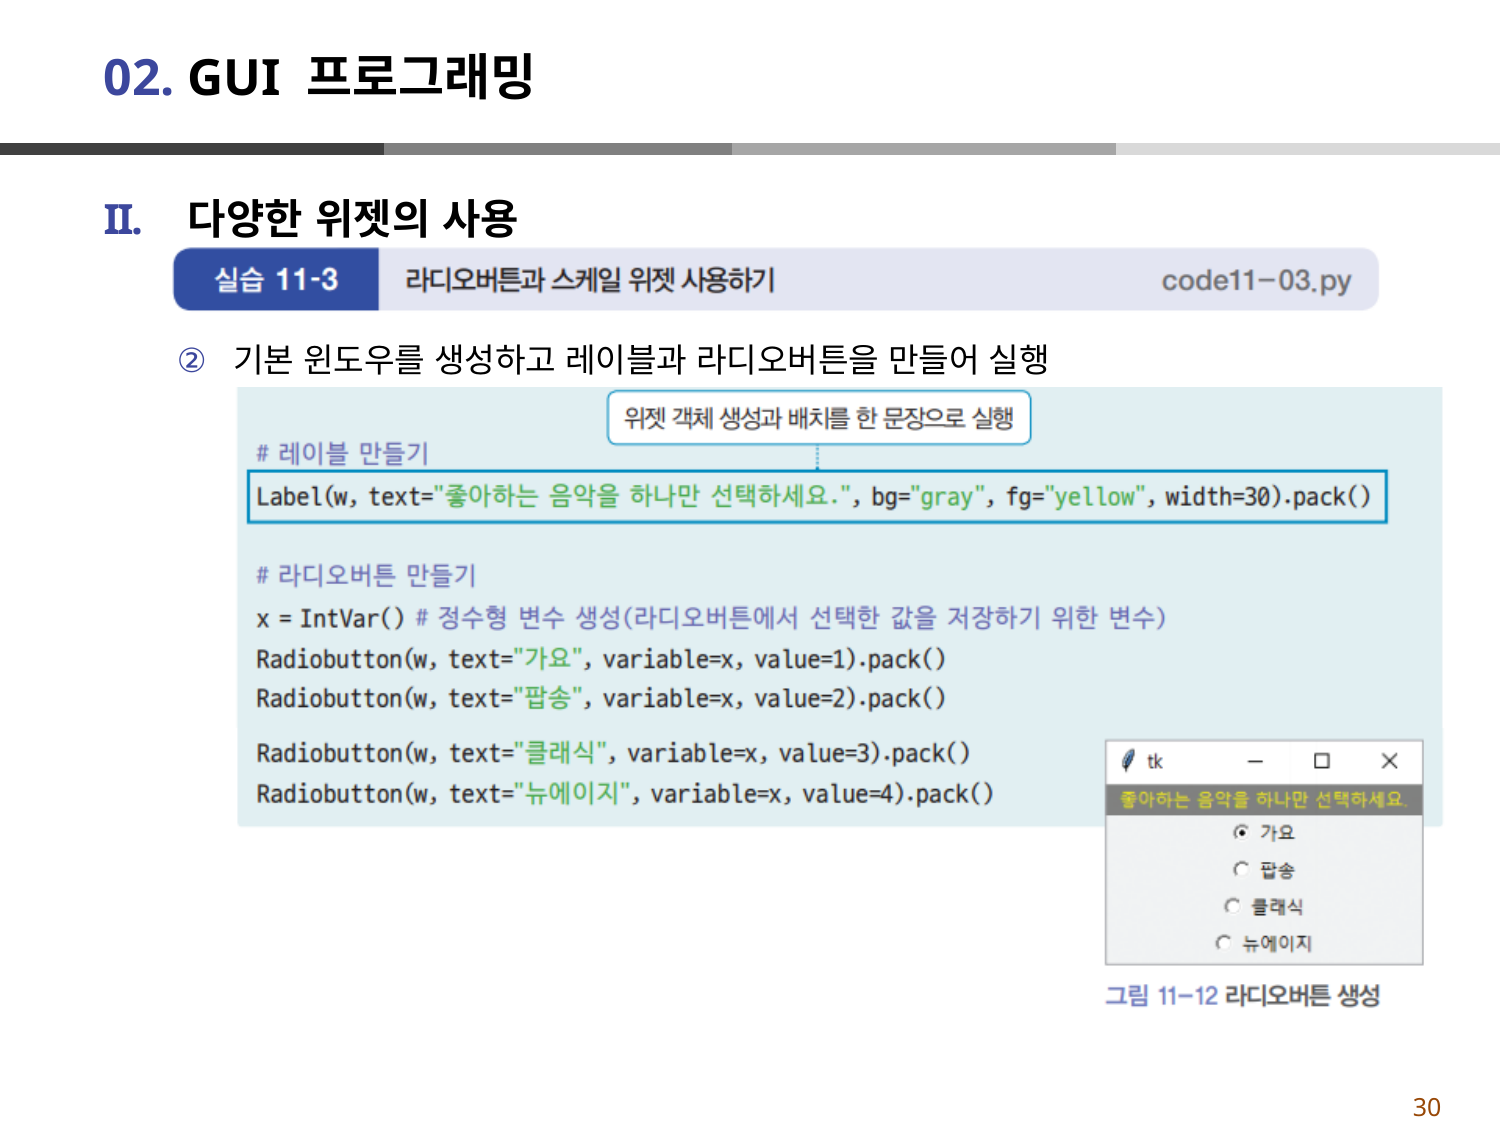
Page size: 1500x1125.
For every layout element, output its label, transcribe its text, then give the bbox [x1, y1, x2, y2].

list 다양한 위젯의 사용 기본 윈도우를 생성하고 레이블과 라디오버튼을 만들어 실행 [88, 160, 1412, 1060]
picture [170, 243, 1384, 318]
picture [229, 387, 1450, 1019]
title 02. GUI 프로그래밍 [88, 30, 1400, 121]
